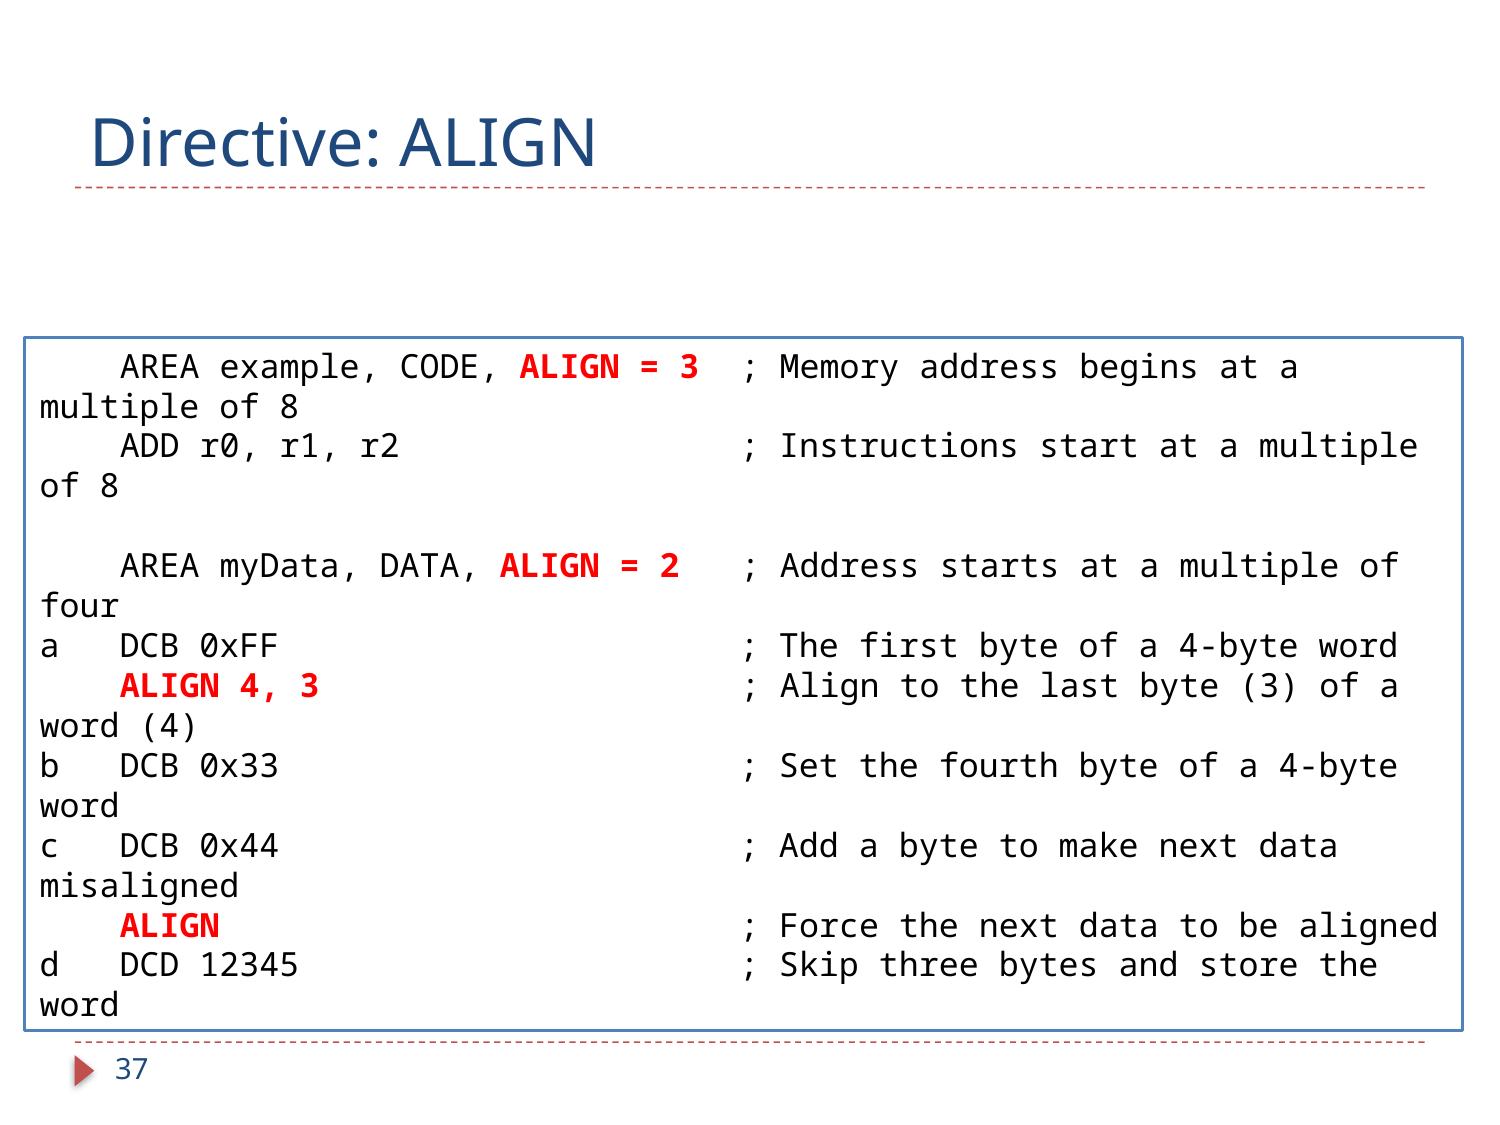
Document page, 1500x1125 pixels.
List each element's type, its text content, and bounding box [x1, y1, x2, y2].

text_box AREA example, CODE, ALIGN = 3 ; Memory address begins at a multiple of 8 ADD r0, r1, r2 ; Instructions start at a multiple of 8 AREA myData, DATA, ALIGN = 2 ; Address starts at a multiple of four a DCB 0xFF ; The first byte of a 4-byte word ALIGN 4, 3 ; Align to the last byte (3) of a word (4) b DCB 0x33 ; Set the fourth byte of a 4-byte word c DCB 0x44 ; Add a byte to make next data misaligned ALIGN ; Force the next data to be aligned d DCD 12345 ; Skip three bytes and store the word [23, 336, 1464, 1032]
slide_number 37 [100, 1042, 426, 1103]
title Directive: ALIGN [75, 24, 1425, 188]
